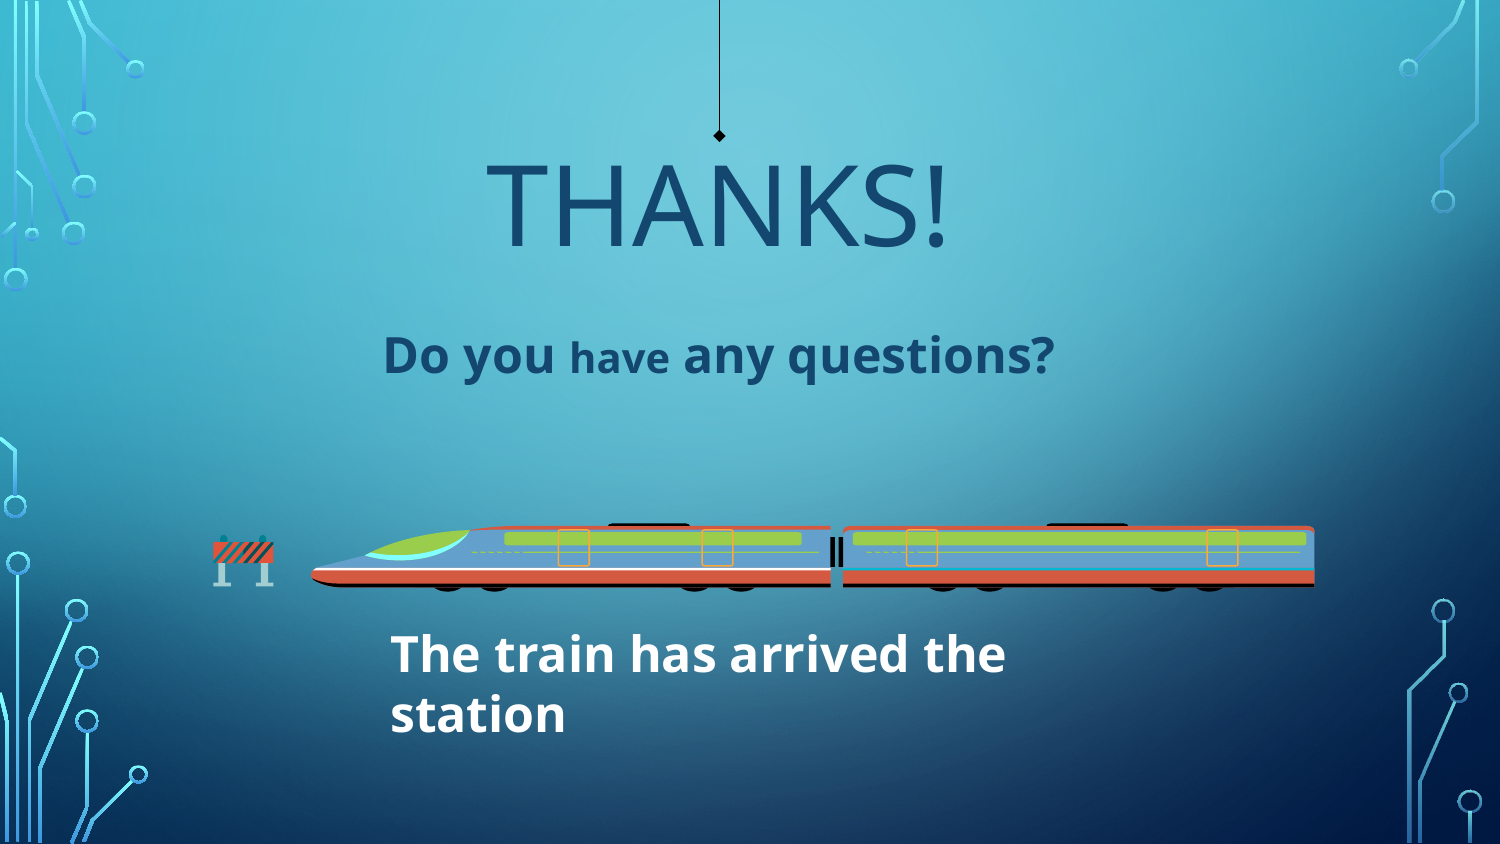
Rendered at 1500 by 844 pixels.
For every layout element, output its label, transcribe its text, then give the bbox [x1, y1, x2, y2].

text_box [307, 523, 1315, 592]
title Thanks! [360, 135, 1079, 287]
subtitle Do you have any questions? [360, 308, 1079, 385]
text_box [213, 534, 274, 587]
text_box The train has arrived the station [375, 614, 1125, 750]
